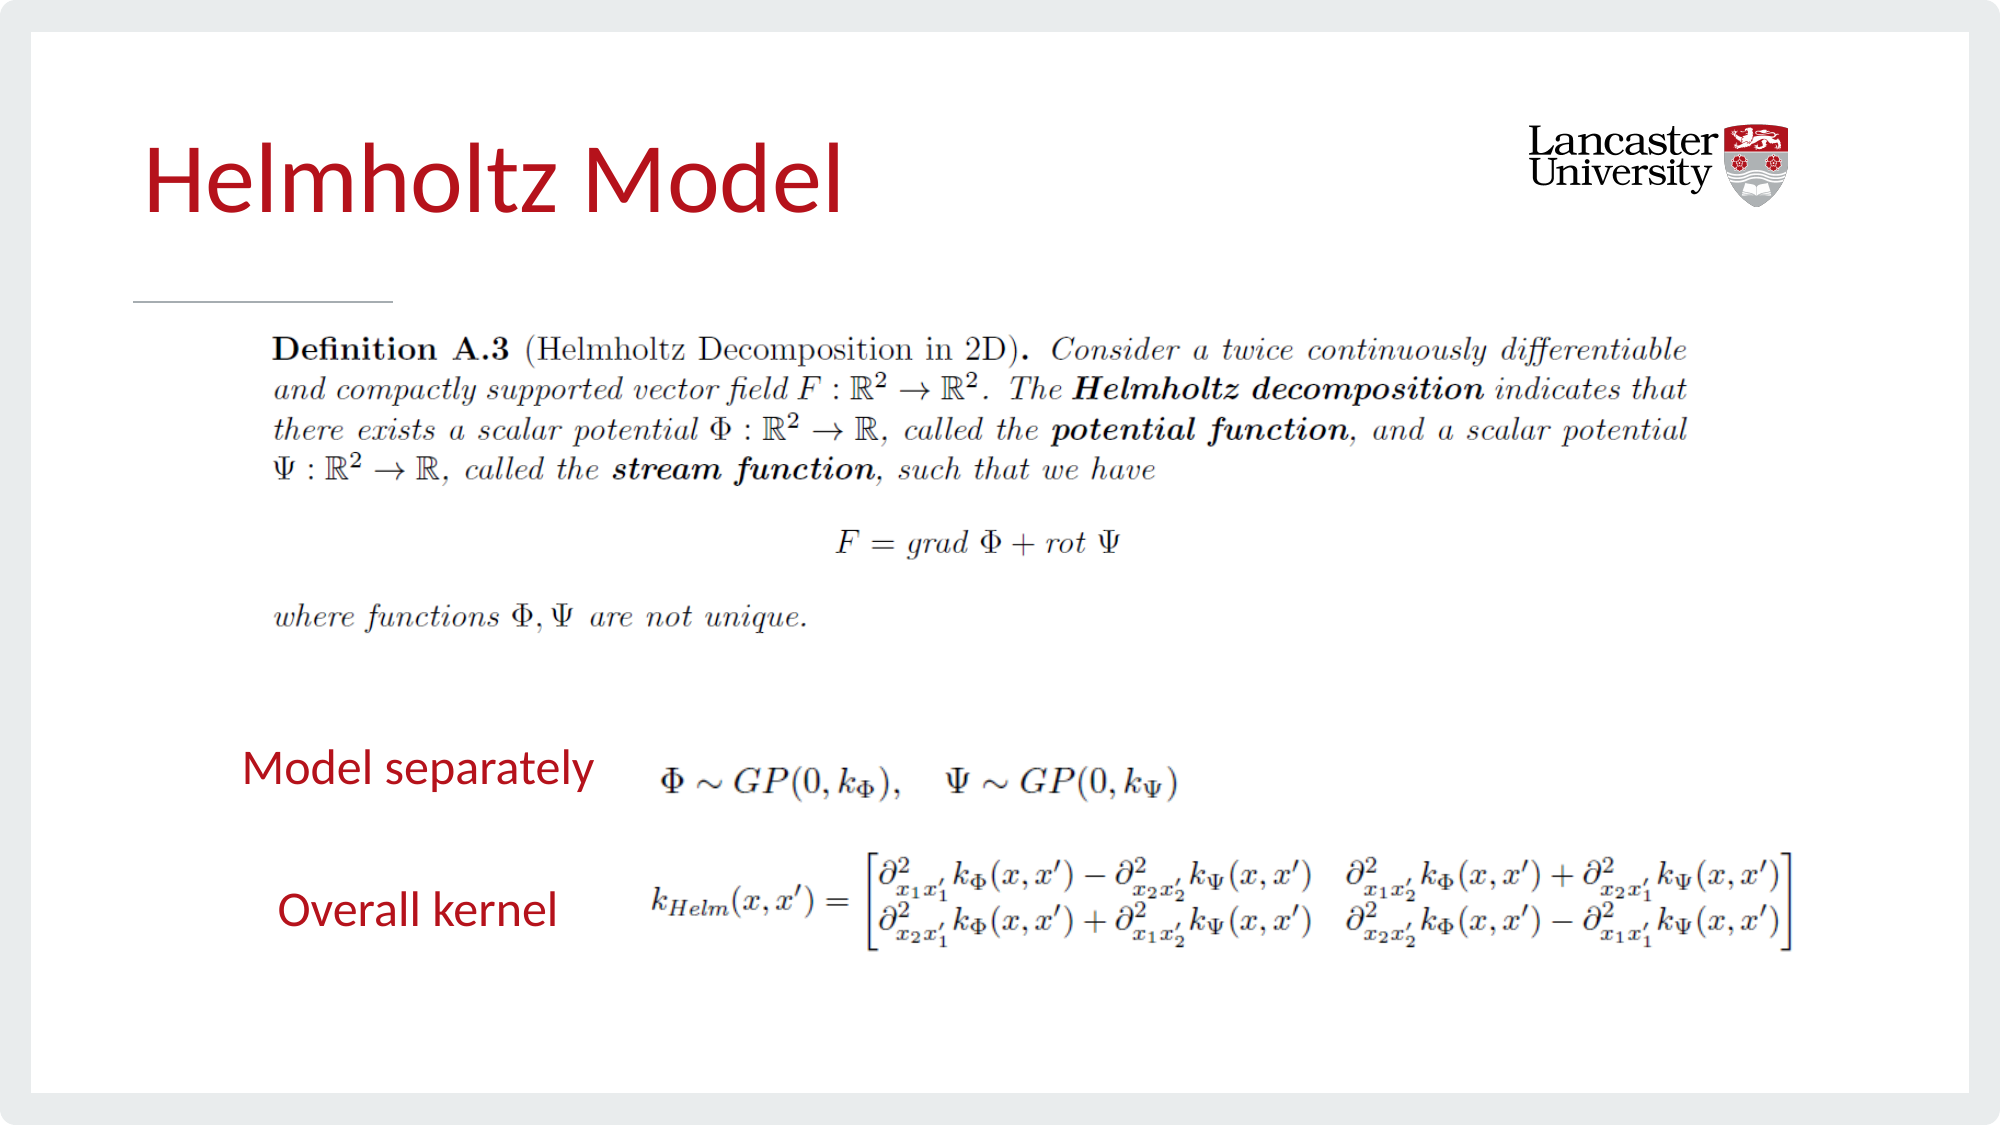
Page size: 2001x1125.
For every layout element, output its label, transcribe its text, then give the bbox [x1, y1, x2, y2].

text_box Model separately [195, 696, 642, 838]
picture [640, 745, 1195, 820]
picture [640, 837, 1805, 966]
title Helmholtz Model [128, 78, 1482, 279]
text_box Overall kernel [195, 838, 642, 980]
picture [1529, 124, 1788, 207]
picture [268, 327, 1703, 643]
